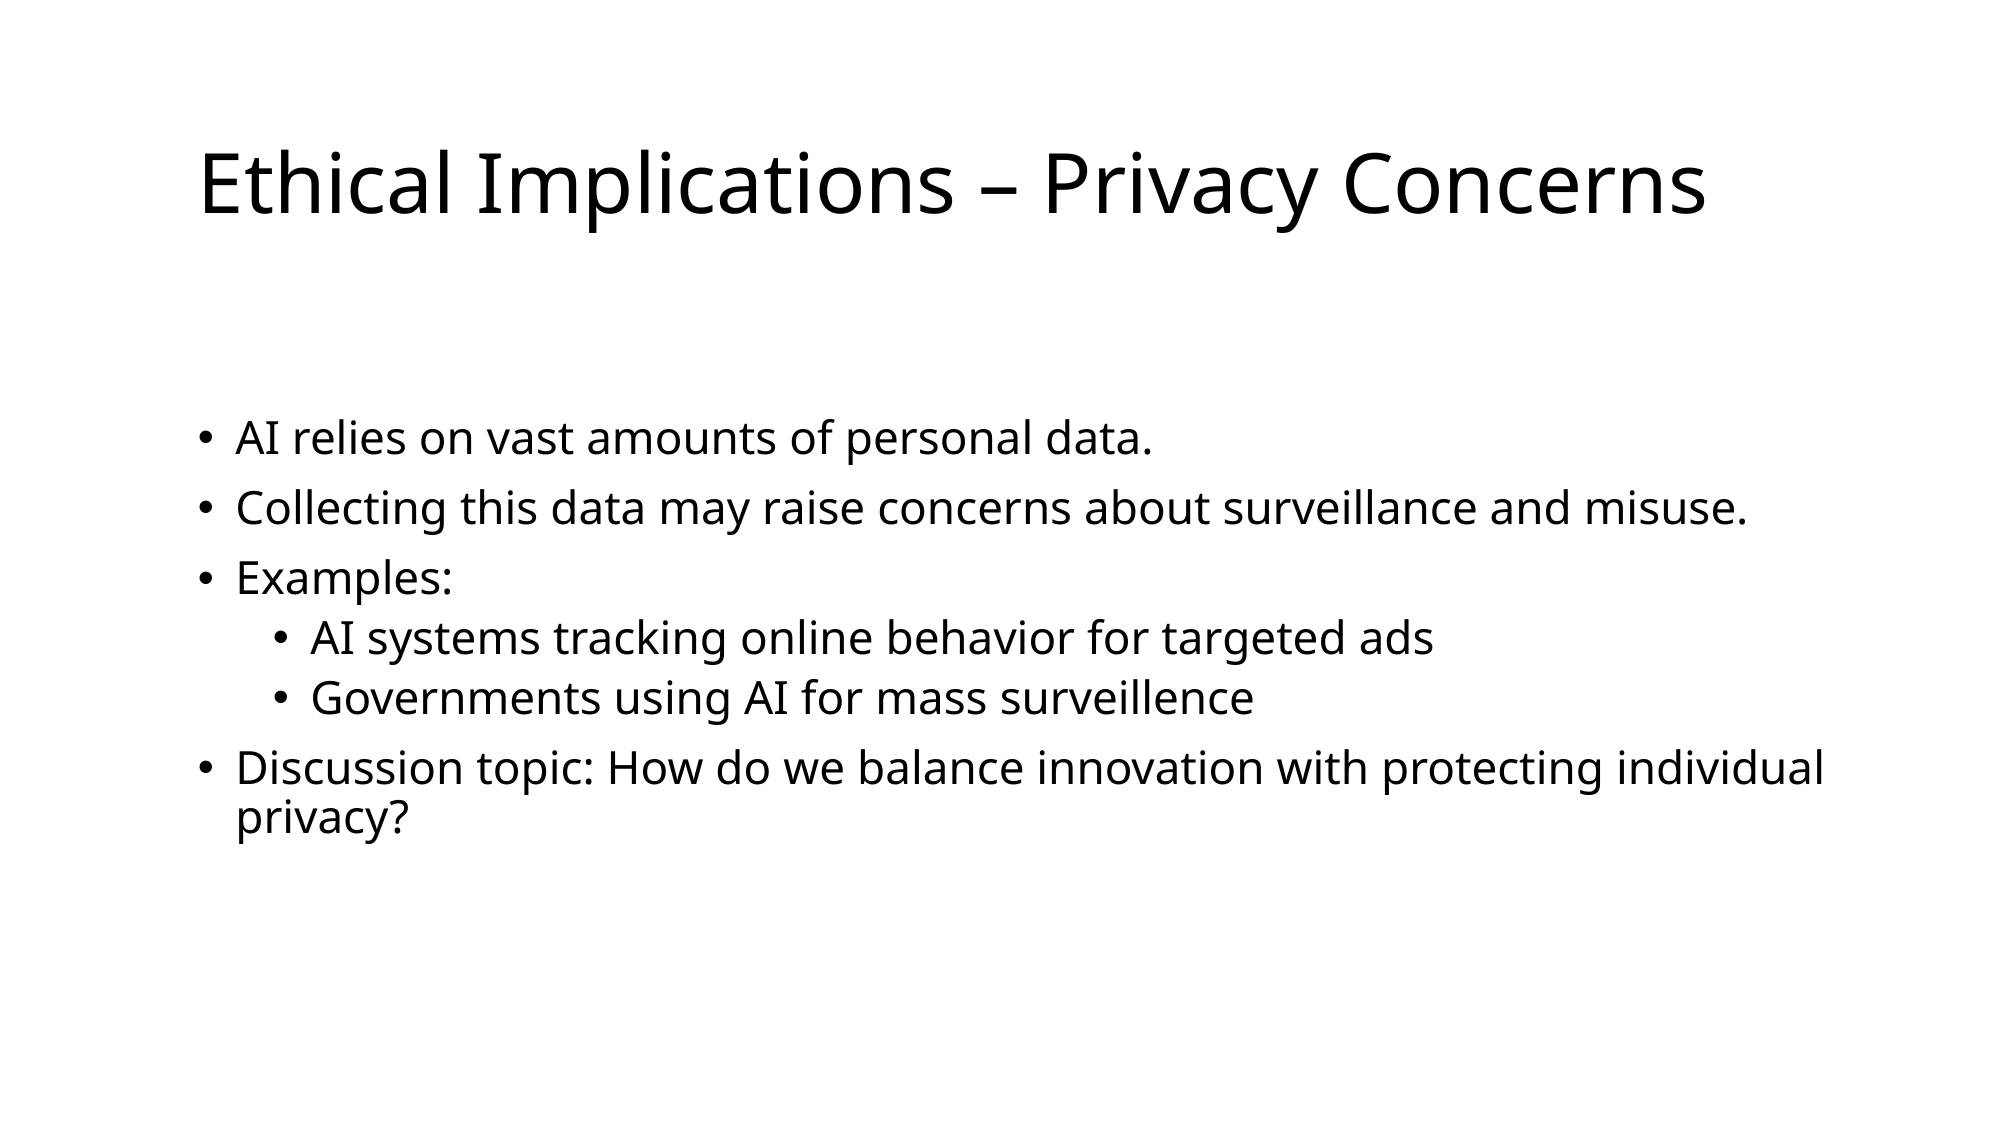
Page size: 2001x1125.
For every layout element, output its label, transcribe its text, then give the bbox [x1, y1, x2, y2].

title Ethical Implications – Privacy Concerns [183, 90, 1851, 284]
list AI relies on vast amounts of personal data. Collecting this data may raise concerns about surveillance and misuse. Examples: AI systems tracking online behavior for targeted ads Governments using AI for mass surveillence Discussion topic: How do we balance innovation with protecting individual privacy? [183, 407, 1851, 1014]
